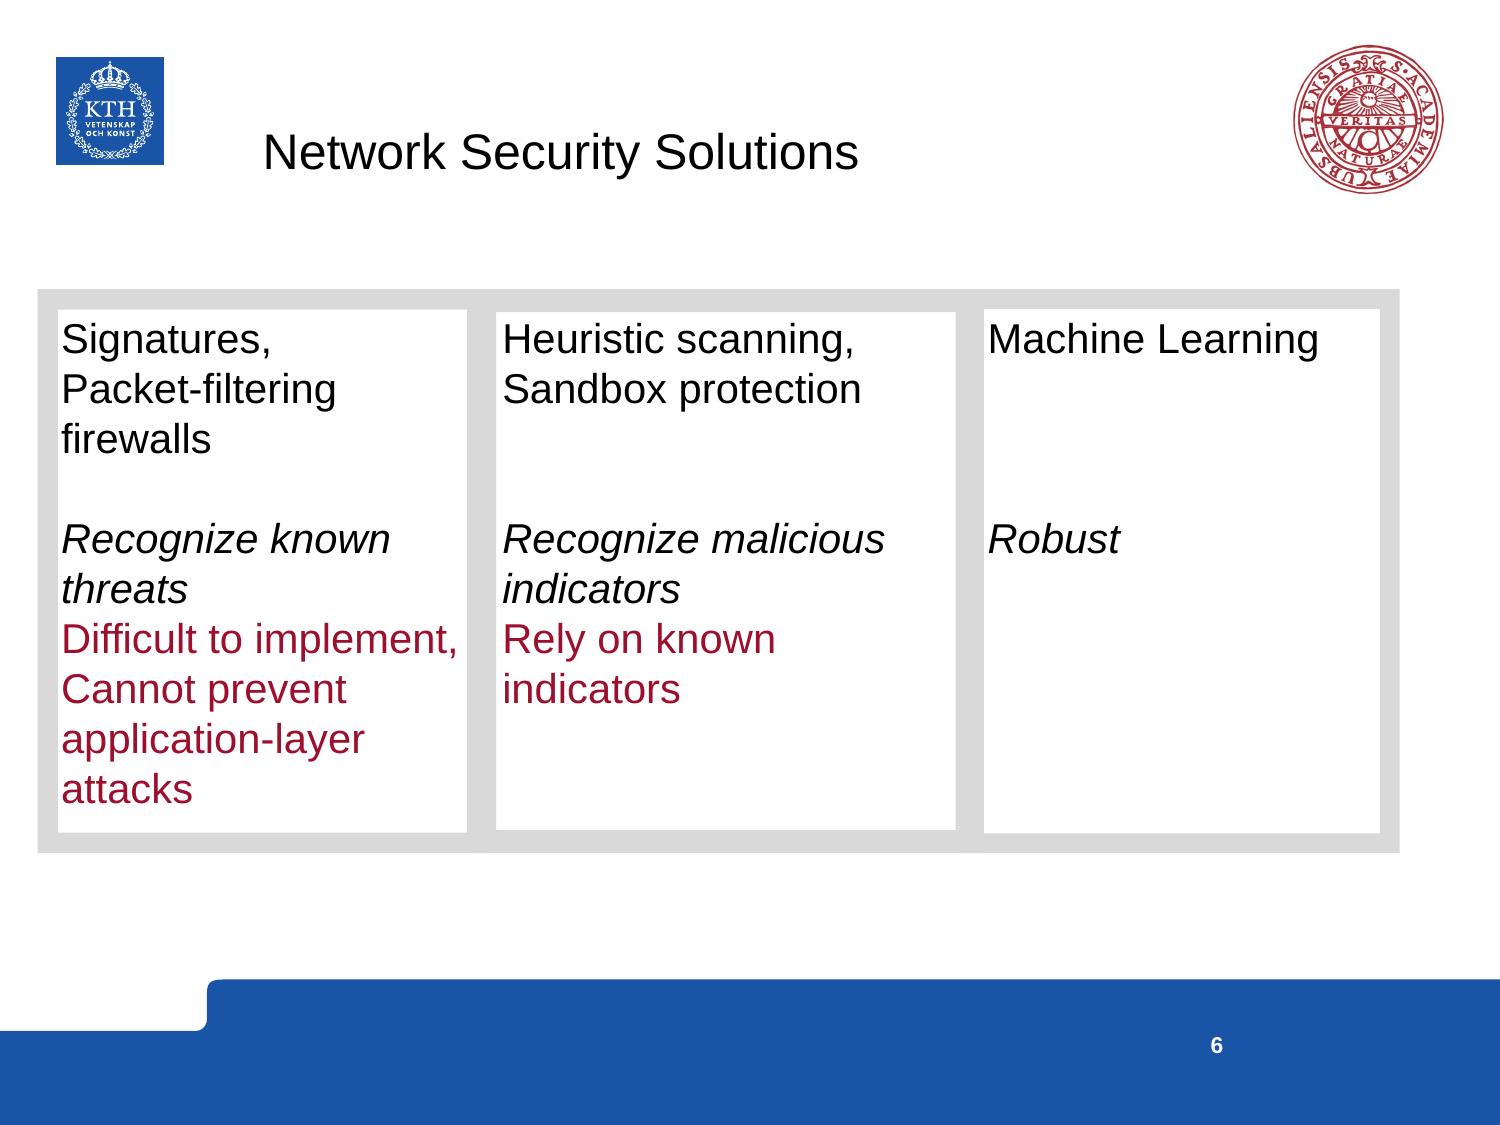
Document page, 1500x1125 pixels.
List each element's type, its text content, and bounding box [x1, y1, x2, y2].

text_box Signatures, Packet-filtering firewalls Recognize known threats Difficult to implement, Cannot prevent application-layer attacks [60, 312, 465, 819]
text_box Heuristic scanning, Sandbox protection Recognize malicious indicators Rely on known indicators [498, 314, 954, 719]
title Network Security Solutions [262, 92, 1264, 180]
slide_number 6 [1136, 1030, 1224, 1091]
text_box Machine Learning Robust [986, 311, 1368, 569]
text_box [36, 287, 471, 855]
text_box [471, 287, 962, 855]
picture [1269, 20, 1467, 218]
text_box [962, 287, 1402, 855]
